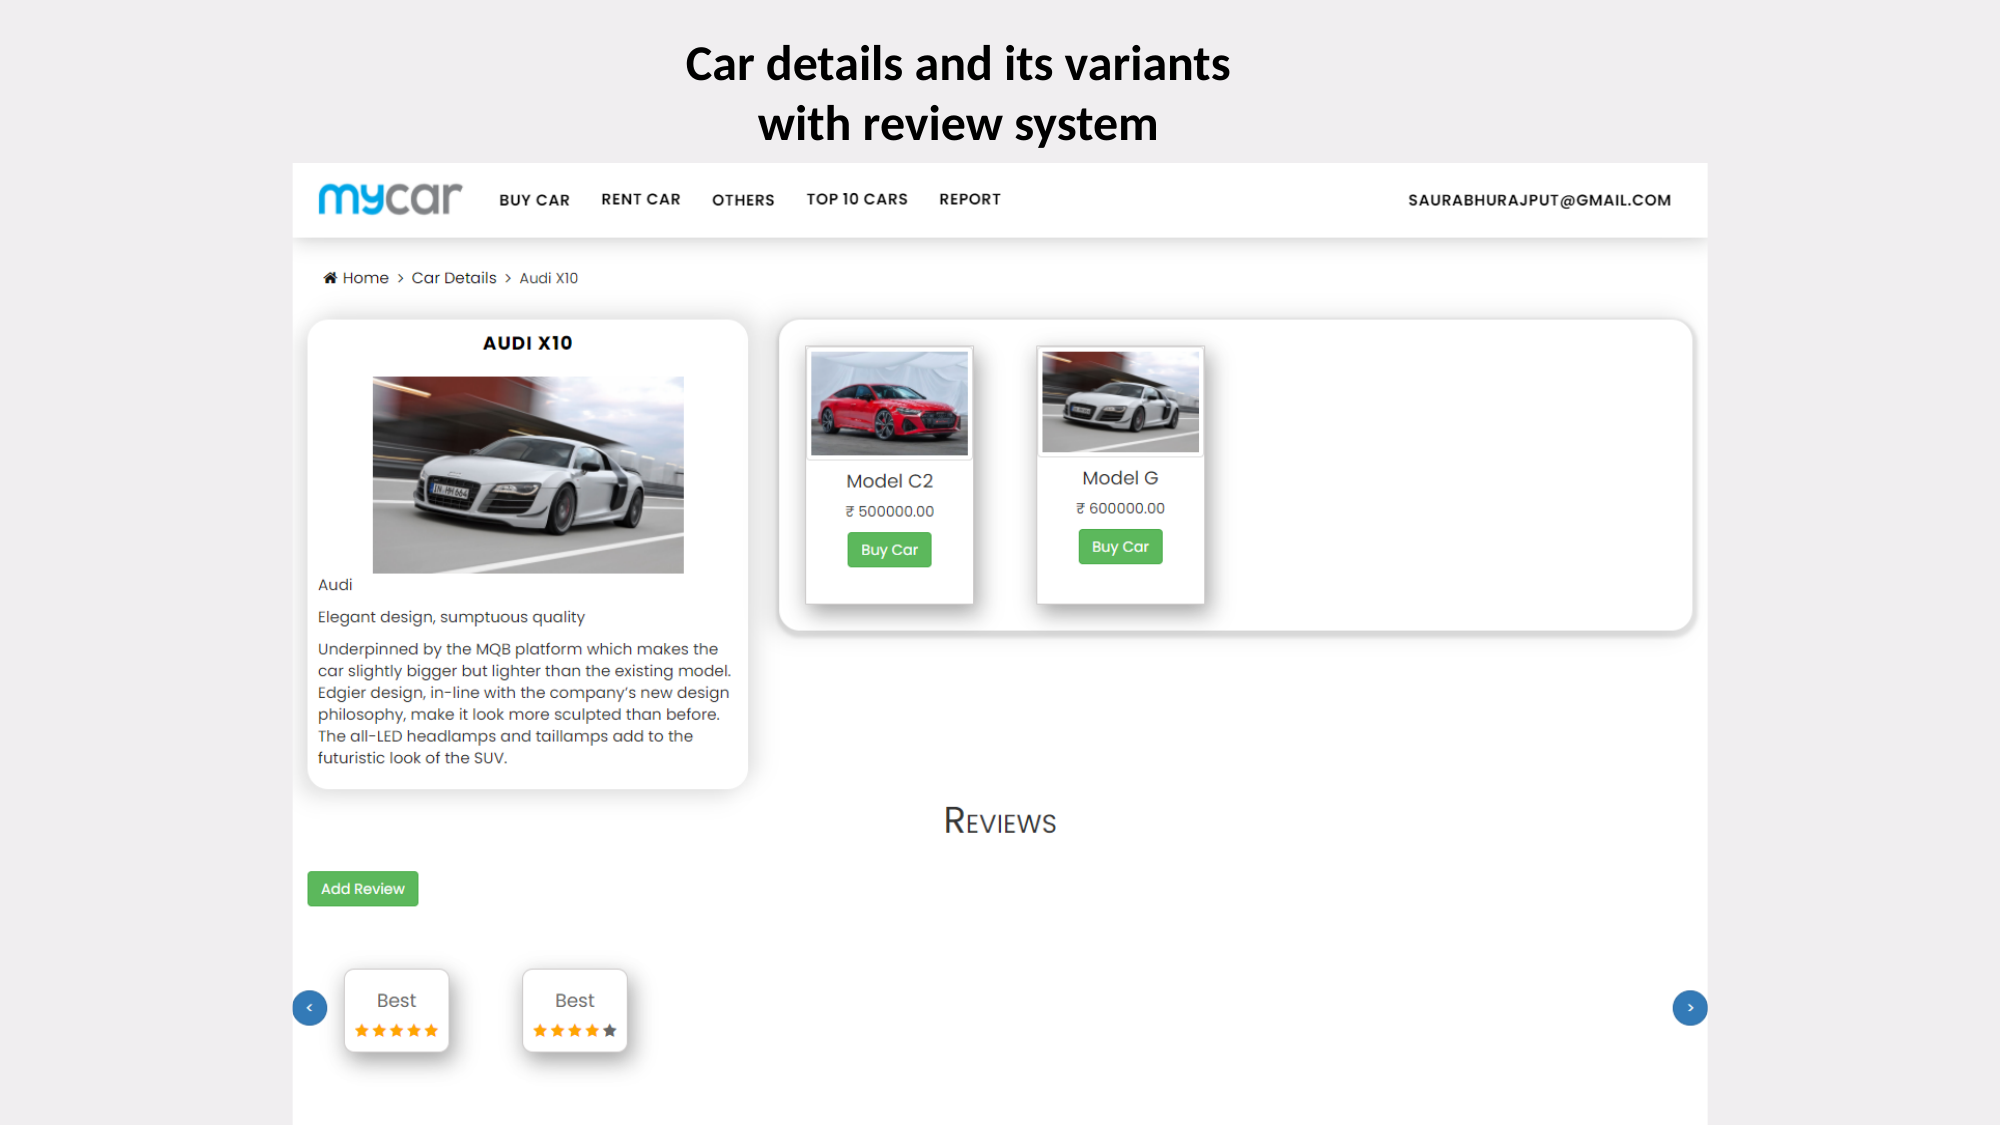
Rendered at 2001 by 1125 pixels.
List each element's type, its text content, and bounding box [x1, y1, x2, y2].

picture [292, 163, 1708, 1125]
text_box Car details and its variants with review system [633, 22, 1284, 158]
